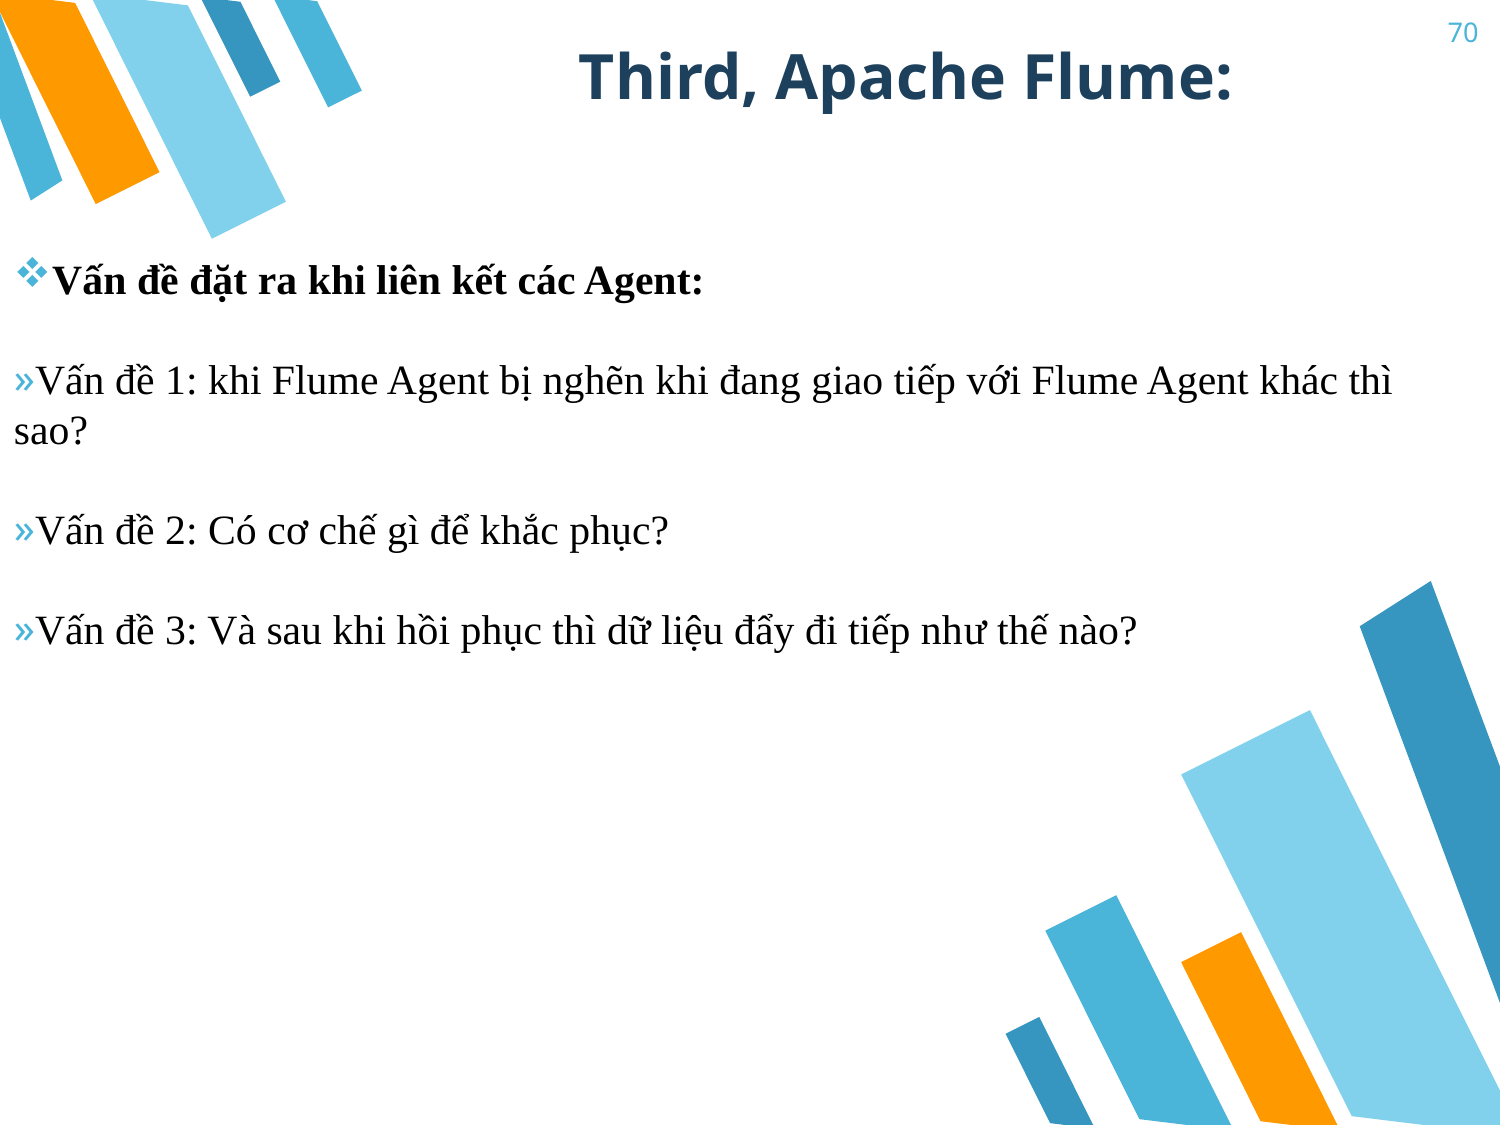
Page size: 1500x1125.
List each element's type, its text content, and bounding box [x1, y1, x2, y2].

list Vấn đề đặt ra khi liên kết các Agent: Vấn đề 1: khi Flume Agent bị nghẽn khi đang giao tiếp với Flume Agent khác thì sao? Vấn đề 2: Có cơ chế gì để khắc phục? Vấn đề 3: Và sau khi hồi phục thì dữ liệu đẩy đi tiếp như thế nào? [0, 237, 1488, 963]
slide_number 70 [1403, 0, 1494, 87]
title Third, Apache Flume: [362, 0, 1450, 149]
